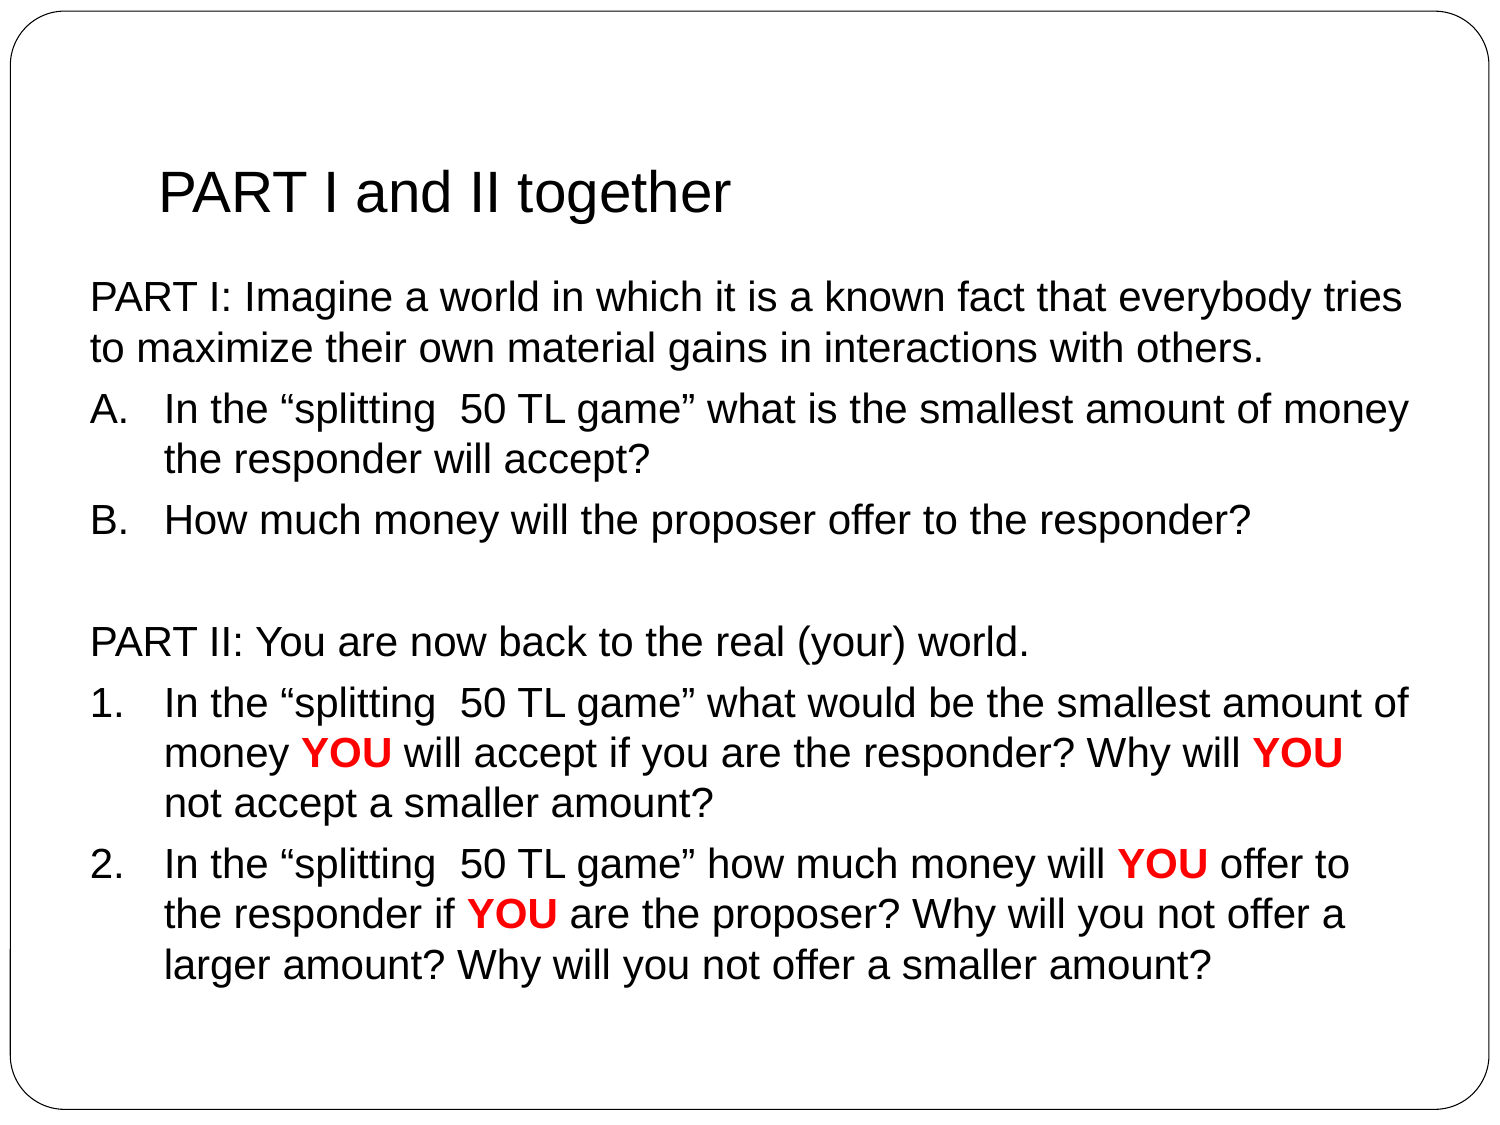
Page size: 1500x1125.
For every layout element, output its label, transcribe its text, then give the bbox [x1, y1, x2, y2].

list PART I: Imagine a world in which it is a known fact that everybody tries to maximize their own material gains in interactions with others. In the “splitting 50 TL game” what is the smallest amount of money the responder will accept? How much money will the proposer offer to the responder? PART II: You are now back to the real (your) world. In the “splitting 50 TL game” what would be the smallest amount of money YOU will accept if you are the responder? Why will YOU not accept a smaller amount? In the “splitting 50 TL game” how much money will YOU offer to the responder if YOU are the proposer? Why will you not offer a larger amount? Why will you not offer a smaller amount? [75, 262, 1425, 1005]
title PART I and II together [150, 0, 1425, 233]
